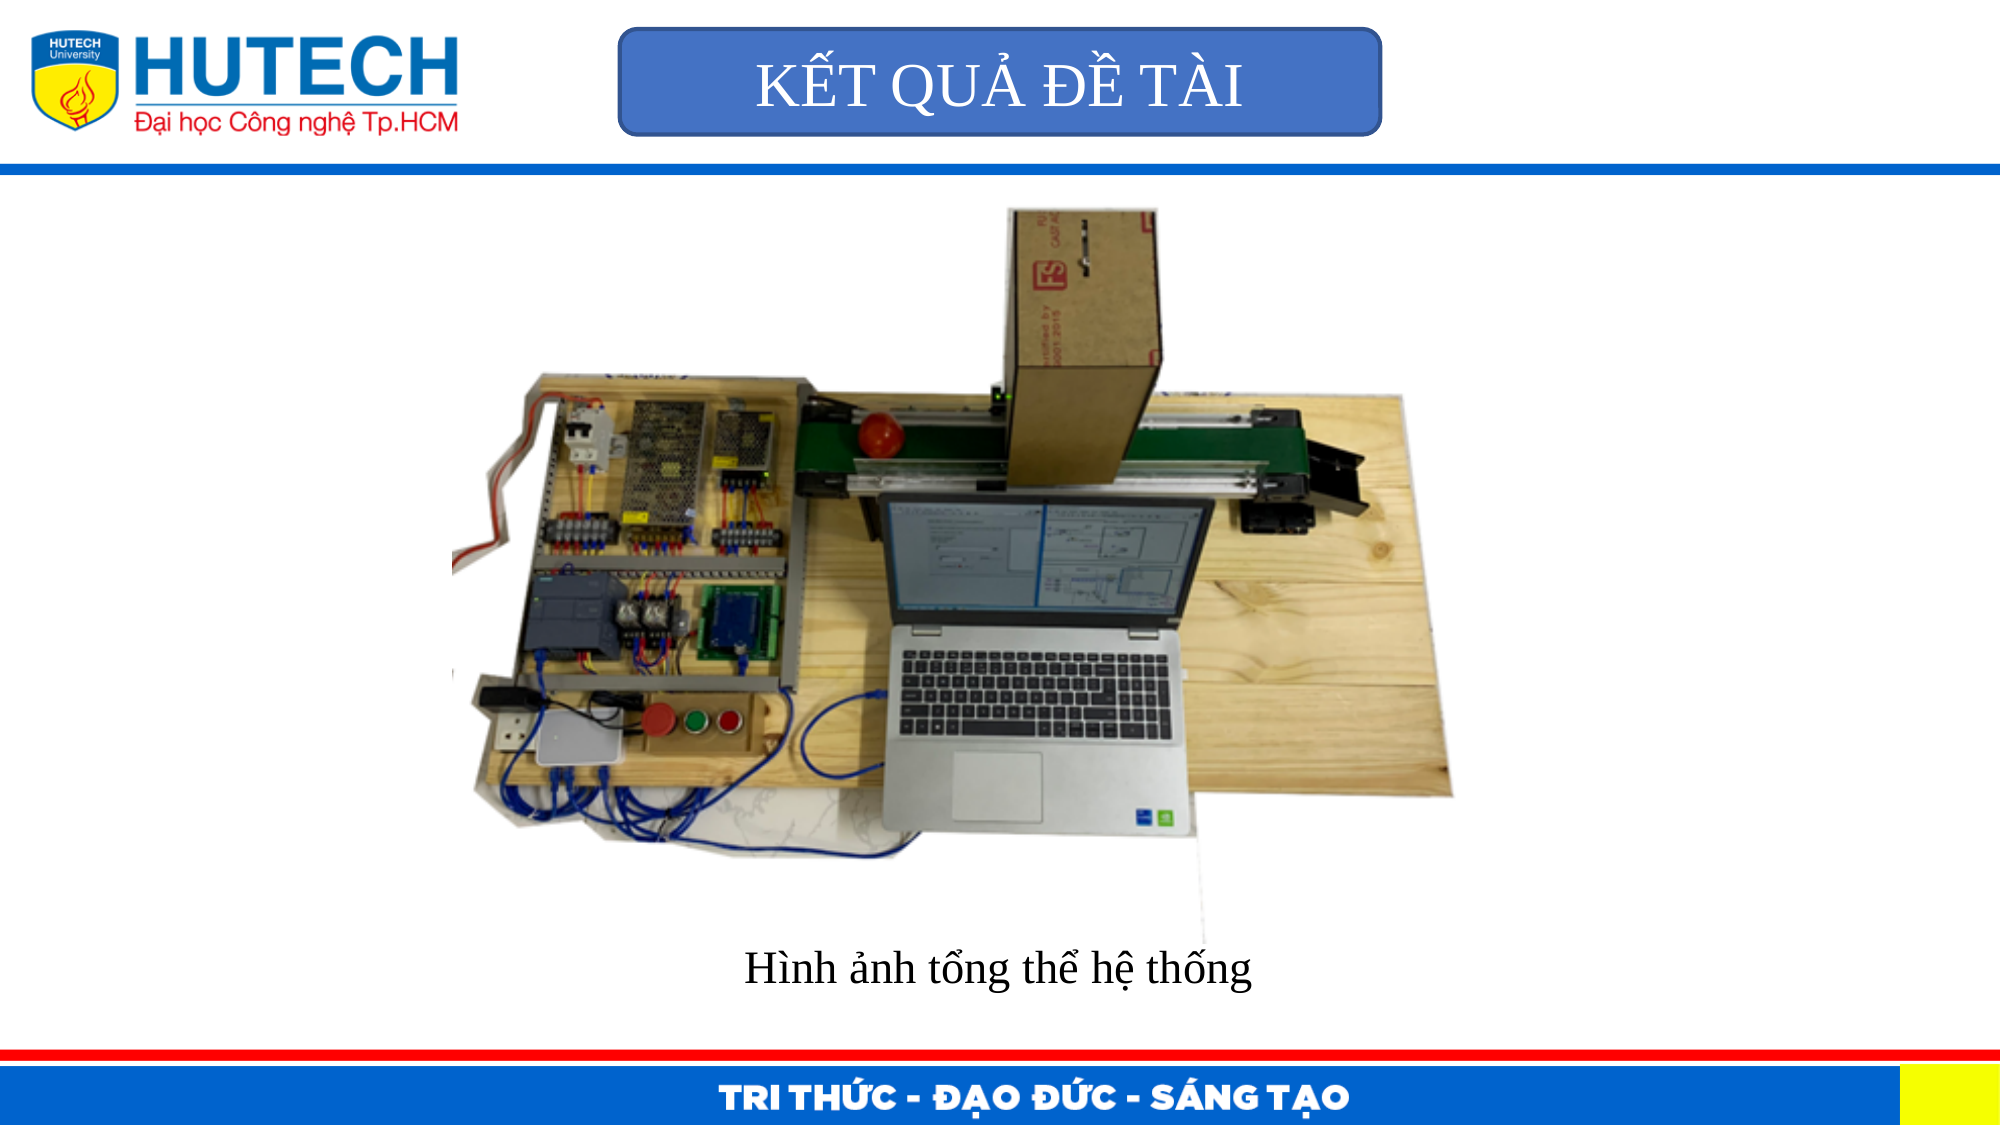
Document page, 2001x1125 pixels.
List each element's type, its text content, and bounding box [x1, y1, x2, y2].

picture [0, 0, 2000, 1125]
text_box Hình ảnh tổng thể hệ thống [711, 953, 1289, 1007]
text_box KẾT QUẢ ĐỀ TÀI [617, 26, 1383, 137]
